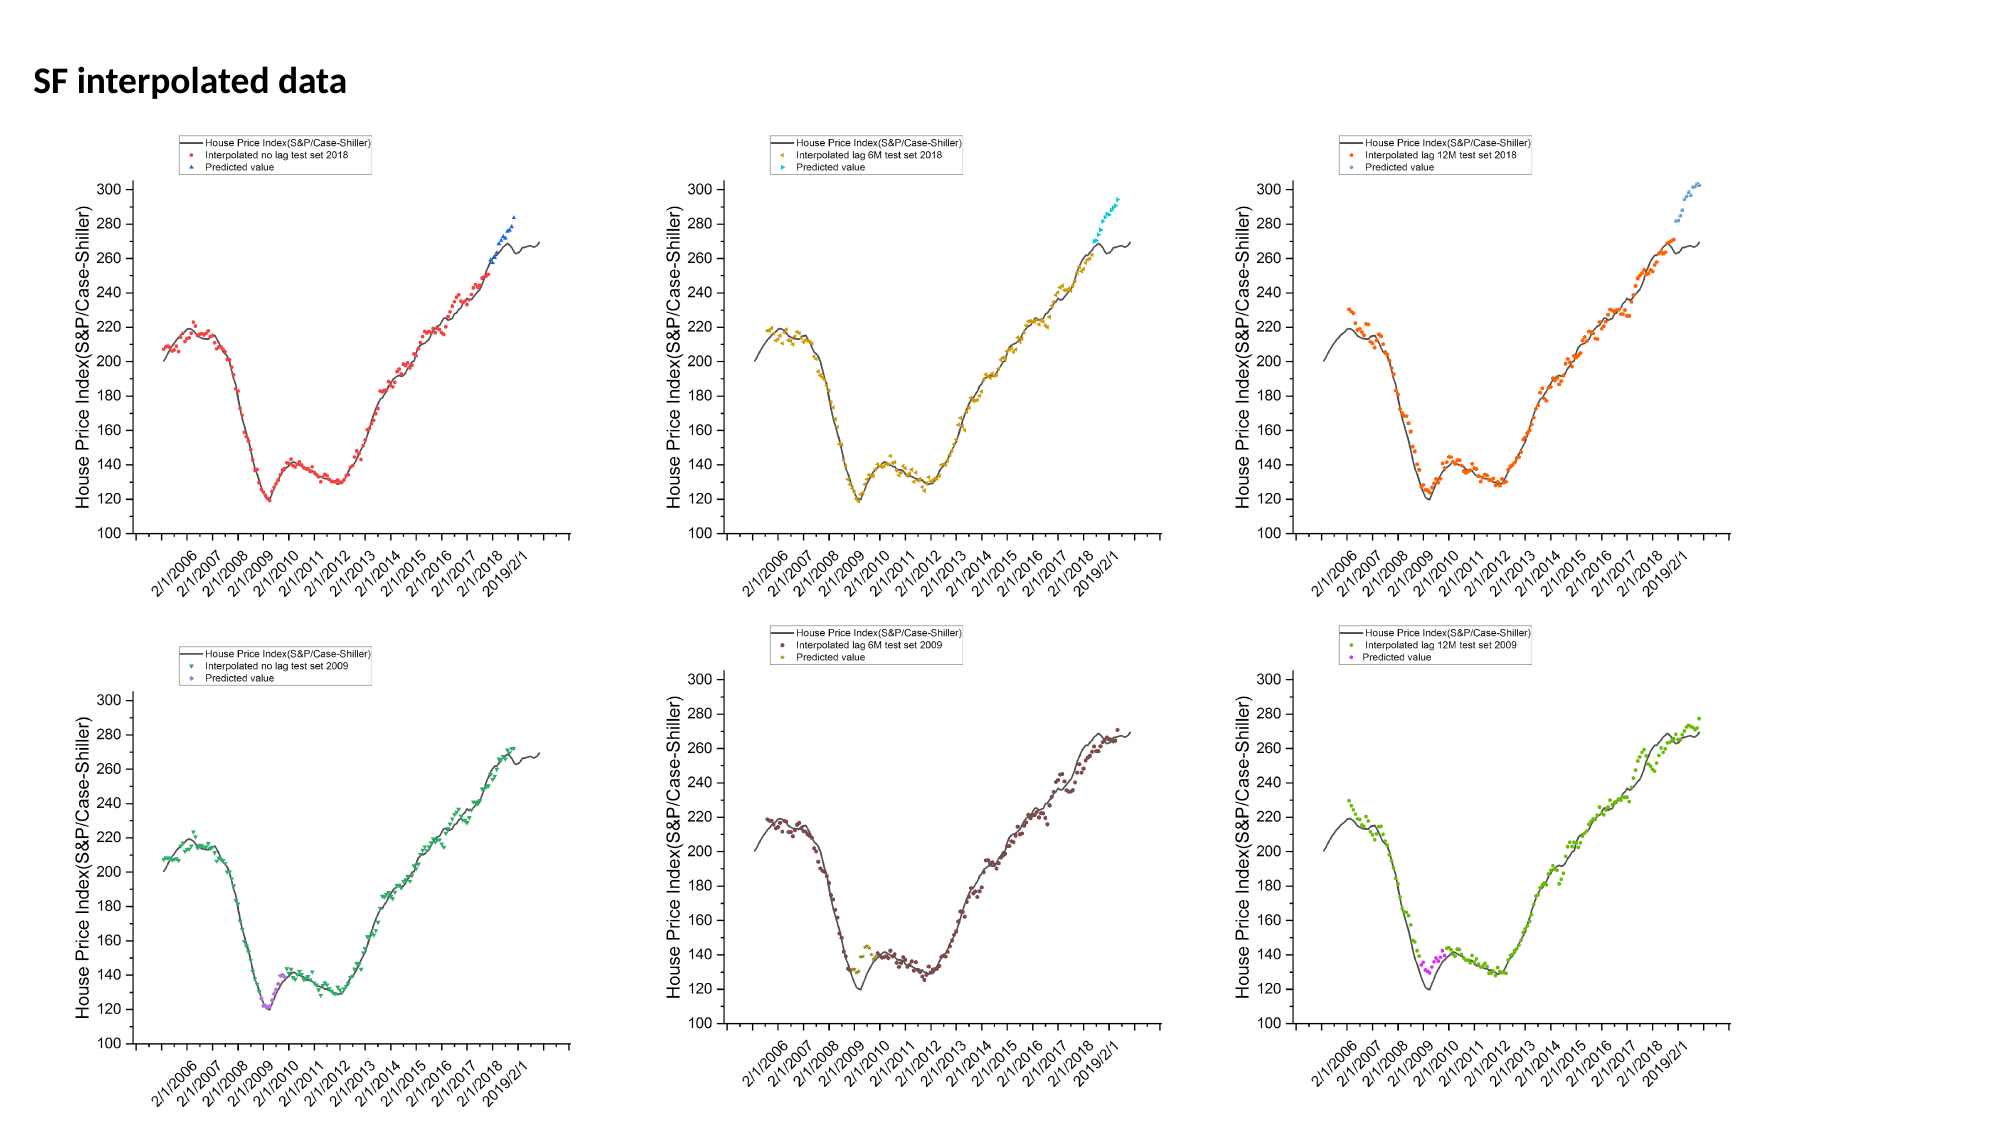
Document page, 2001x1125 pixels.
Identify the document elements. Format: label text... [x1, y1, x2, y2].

text_box SF interpolated data [18, 48, 1019, 109]
picture [18, 124, 1819, 1125]
